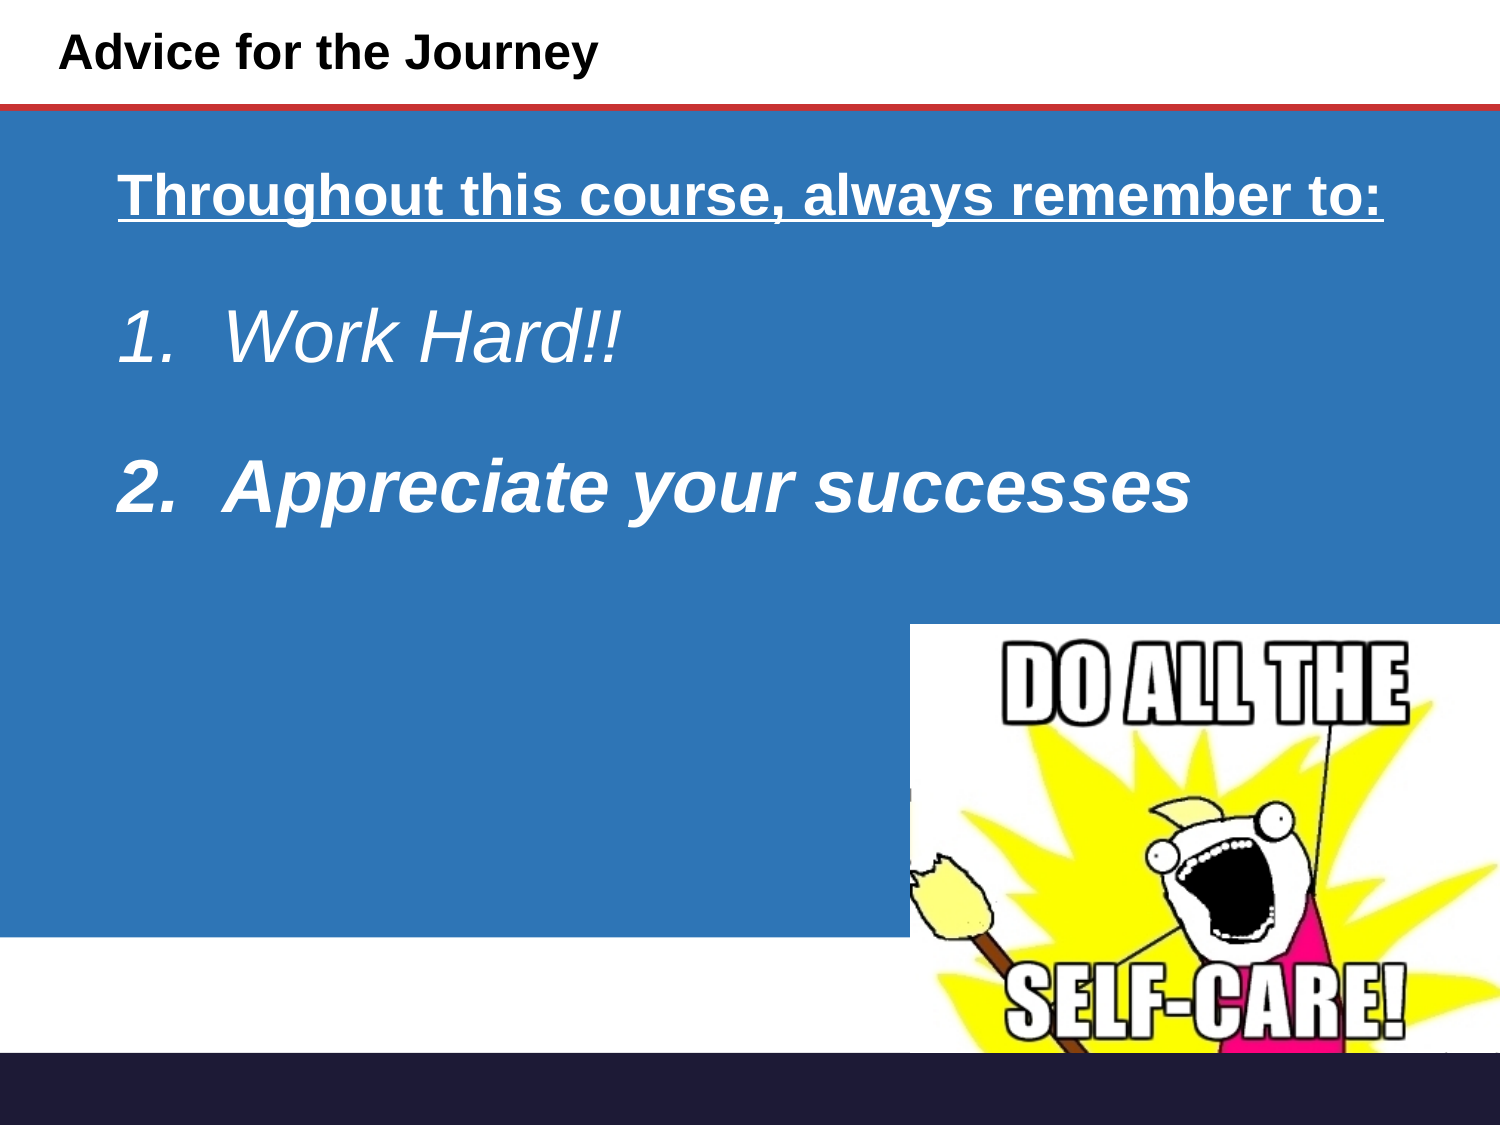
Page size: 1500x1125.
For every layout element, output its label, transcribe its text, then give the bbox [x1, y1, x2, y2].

title Advice for the Journey [49, 0, 948, 108]
text_box [0, 110, 1500, 938]
picture [909, 624, 1500, 1053]
text_box Throughout this course, always remember to: Work Hard!! Appreciate your successes [72, 149, 1423, 655]
